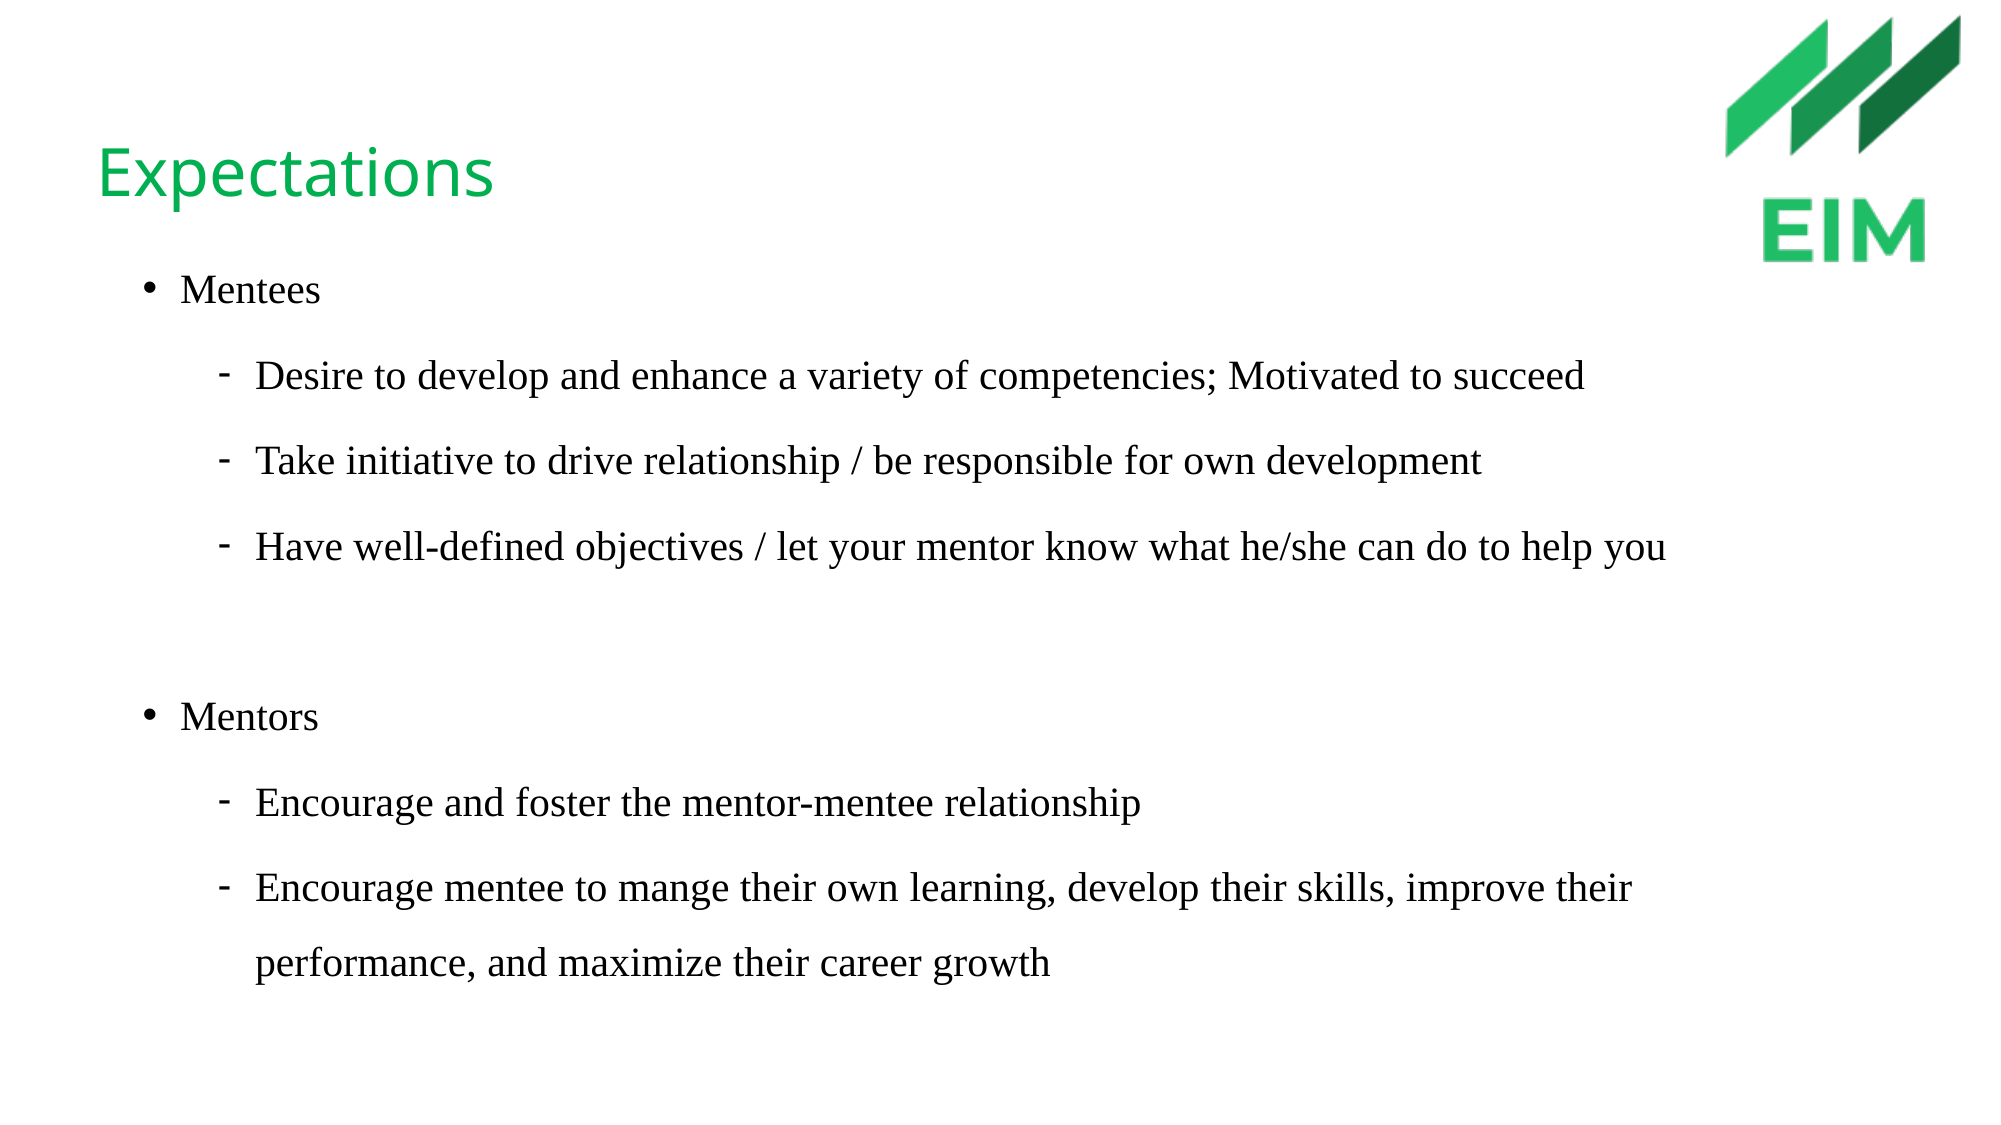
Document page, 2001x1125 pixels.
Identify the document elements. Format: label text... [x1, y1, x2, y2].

text_box Mentees Desire to develop and enhance a variety of competencies; Motivated to succeed Take initiative to drive relationship / be responsible for own development Have well-defined objectives / let your mentor know what he/she can do to help you Mentors Encourage and foster the mentor-mentee relationship Encourage mentee to mange their own learning, develop their skills, improve their performance, and maximize their career growth [52, 229, 1778, 944]
picture [1687, 0, 2000, 295]
text_box Expectations [96, 138, 1822, 356]
